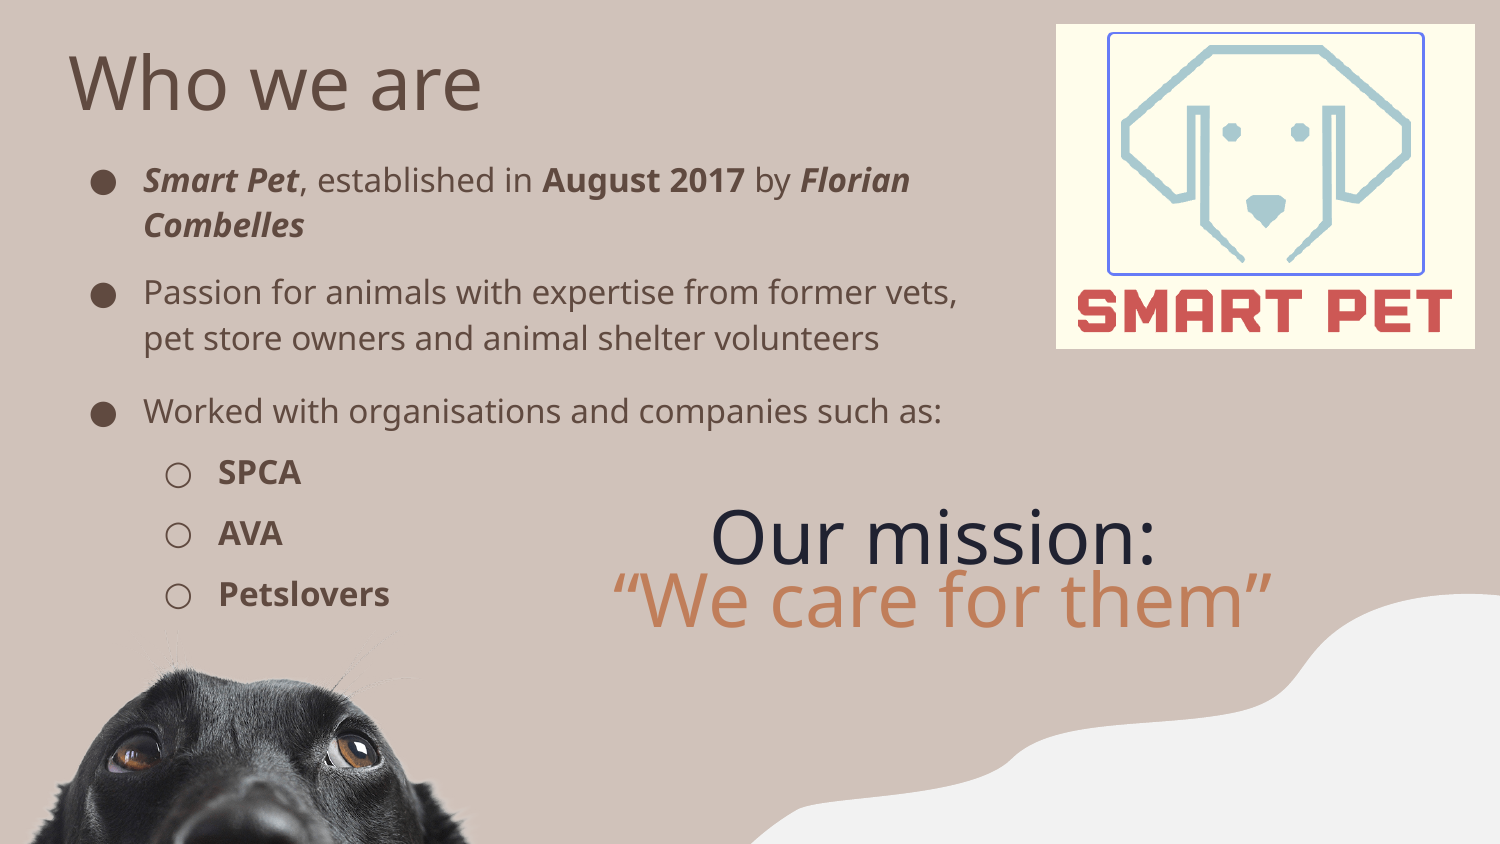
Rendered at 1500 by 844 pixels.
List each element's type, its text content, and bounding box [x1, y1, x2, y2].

list Smart Pet, established in August 2017 by Florian Combelles Passion for animals with expertise from former vets, pet store owners and animal shelter volunteers Worked with organisations and companies such as: SPCA AVA Petslovers [53, 137, 1032, 630]
title Our mission: “We care for them” [519, 499, 1413, 757]
title Who we are [53, 7, 658, 137]
picture [0, 629, 518, 844]
picture [1055, 24, 1476, 349]
